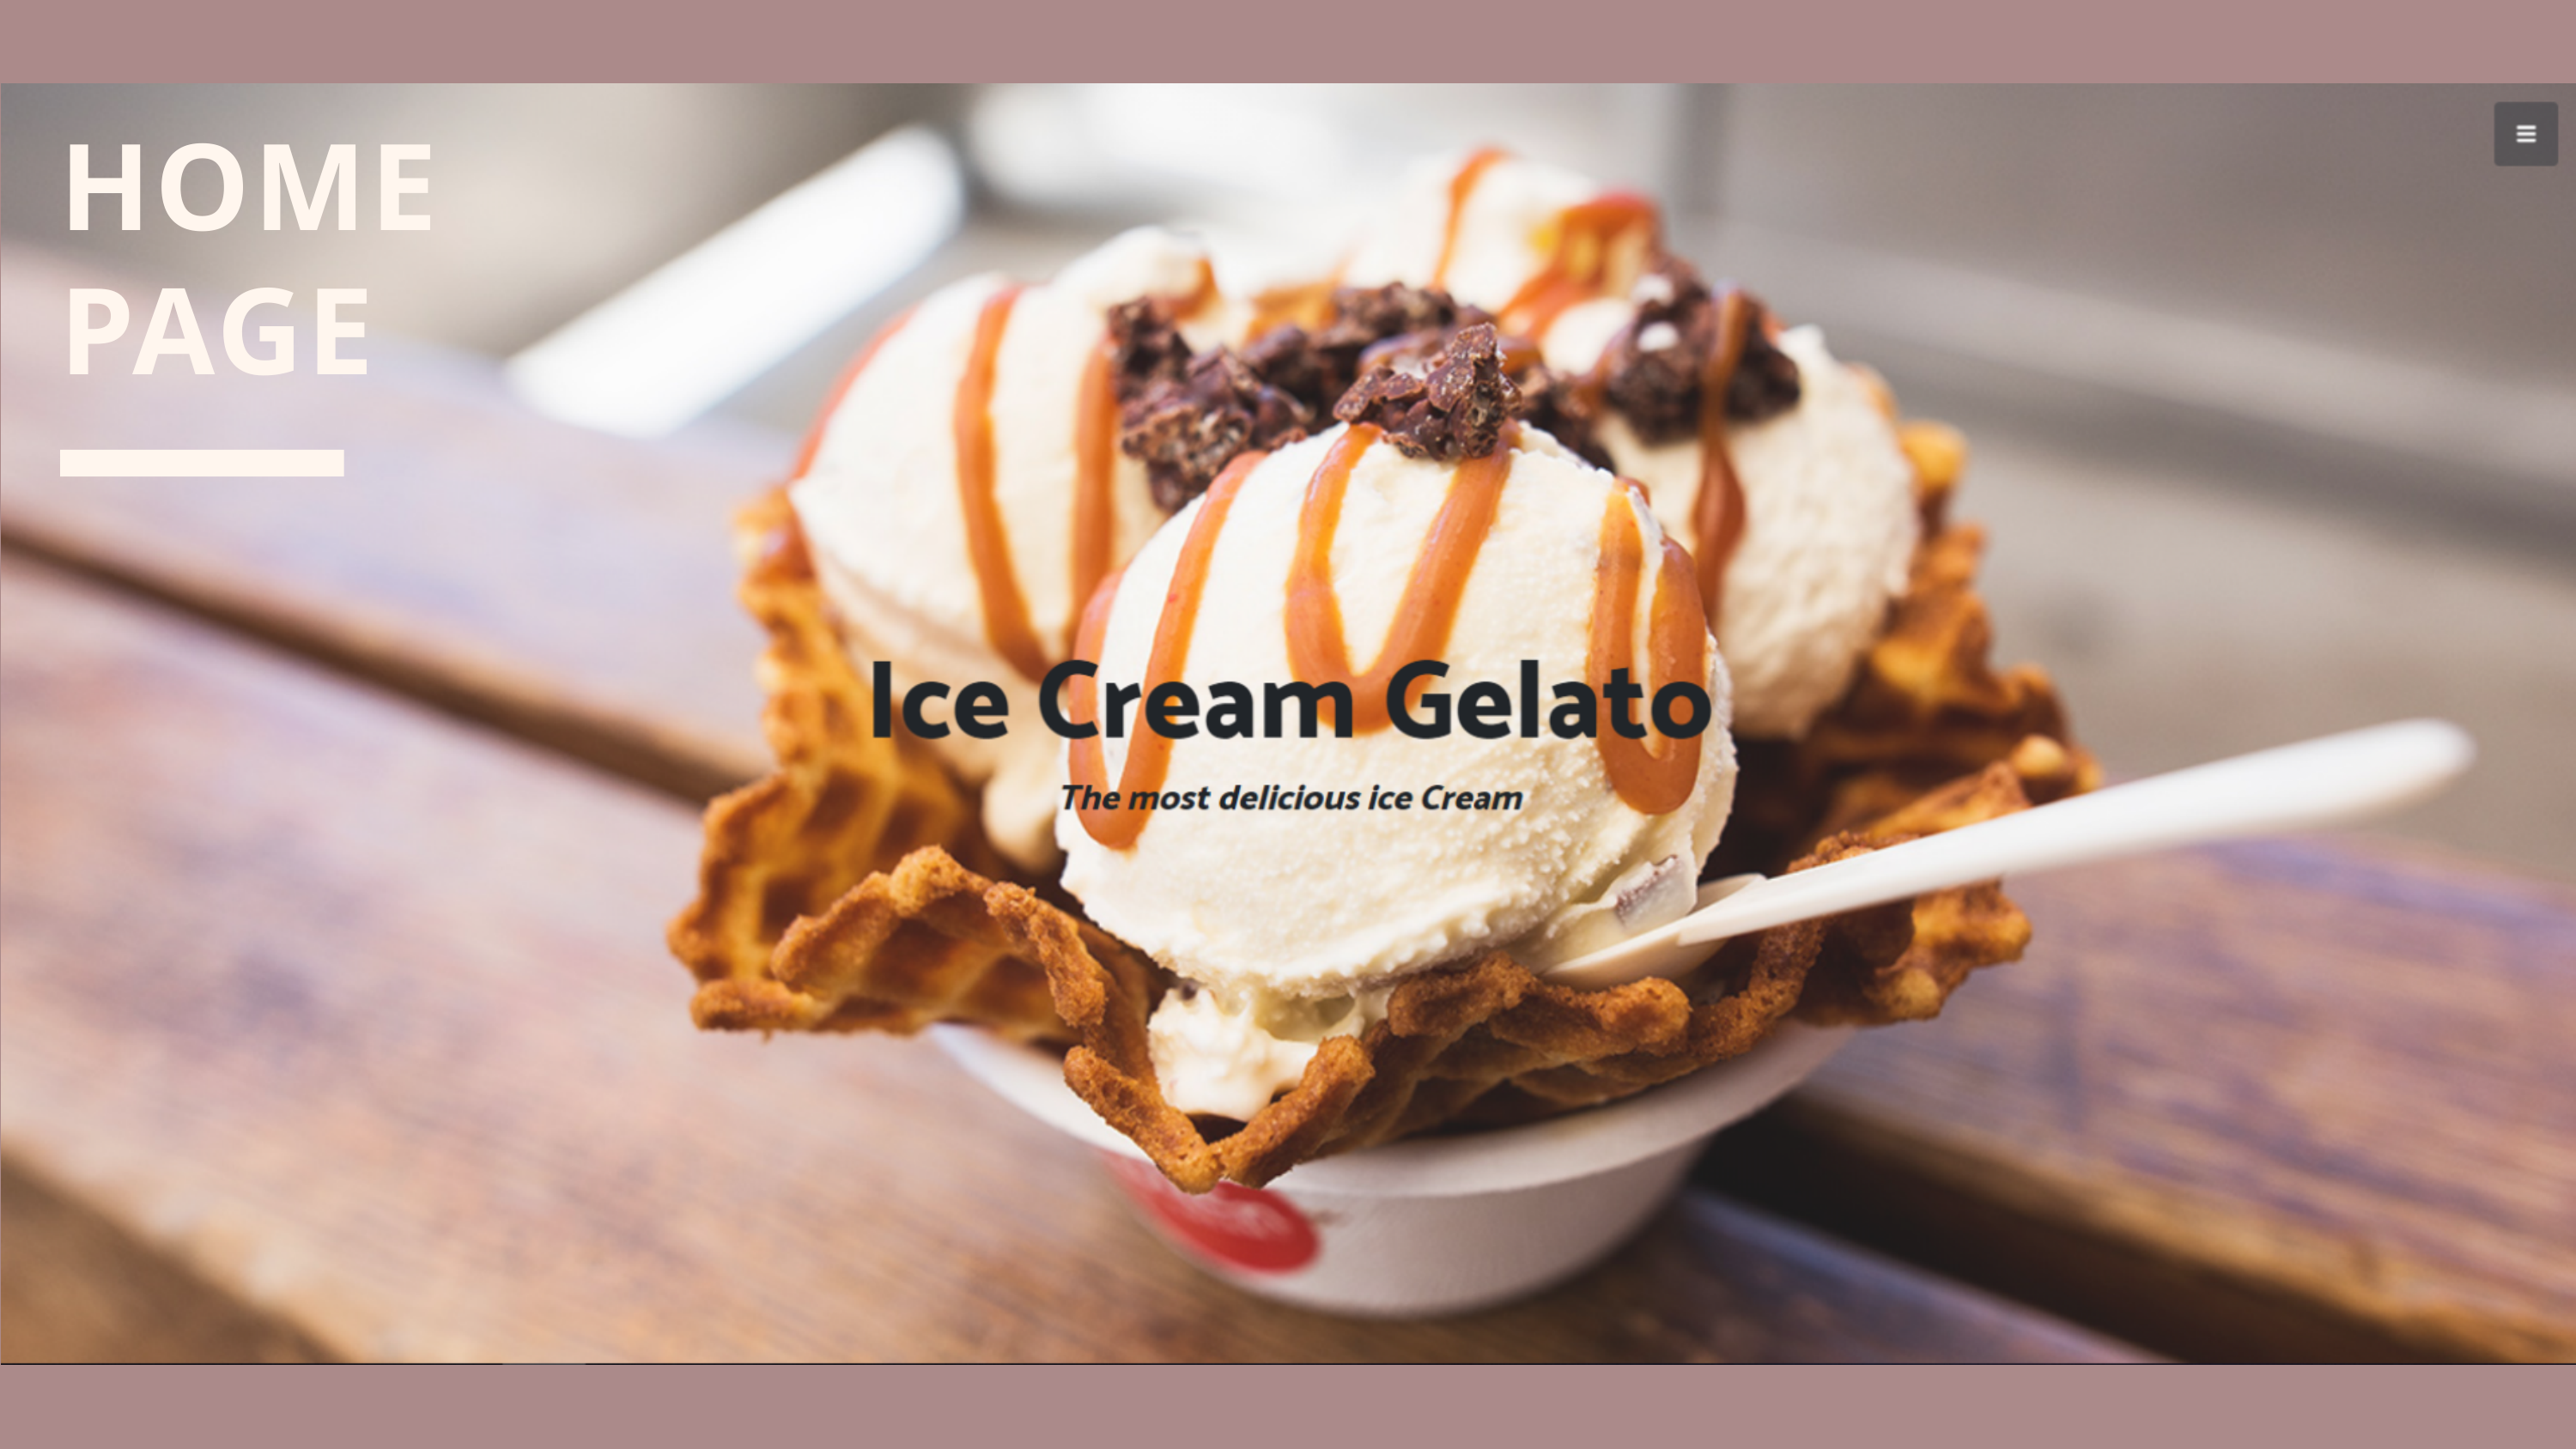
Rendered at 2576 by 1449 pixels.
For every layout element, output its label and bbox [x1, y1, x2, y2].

picture [1, 83, 2576, 1365]
text_box [59, 110, 990, 477]
